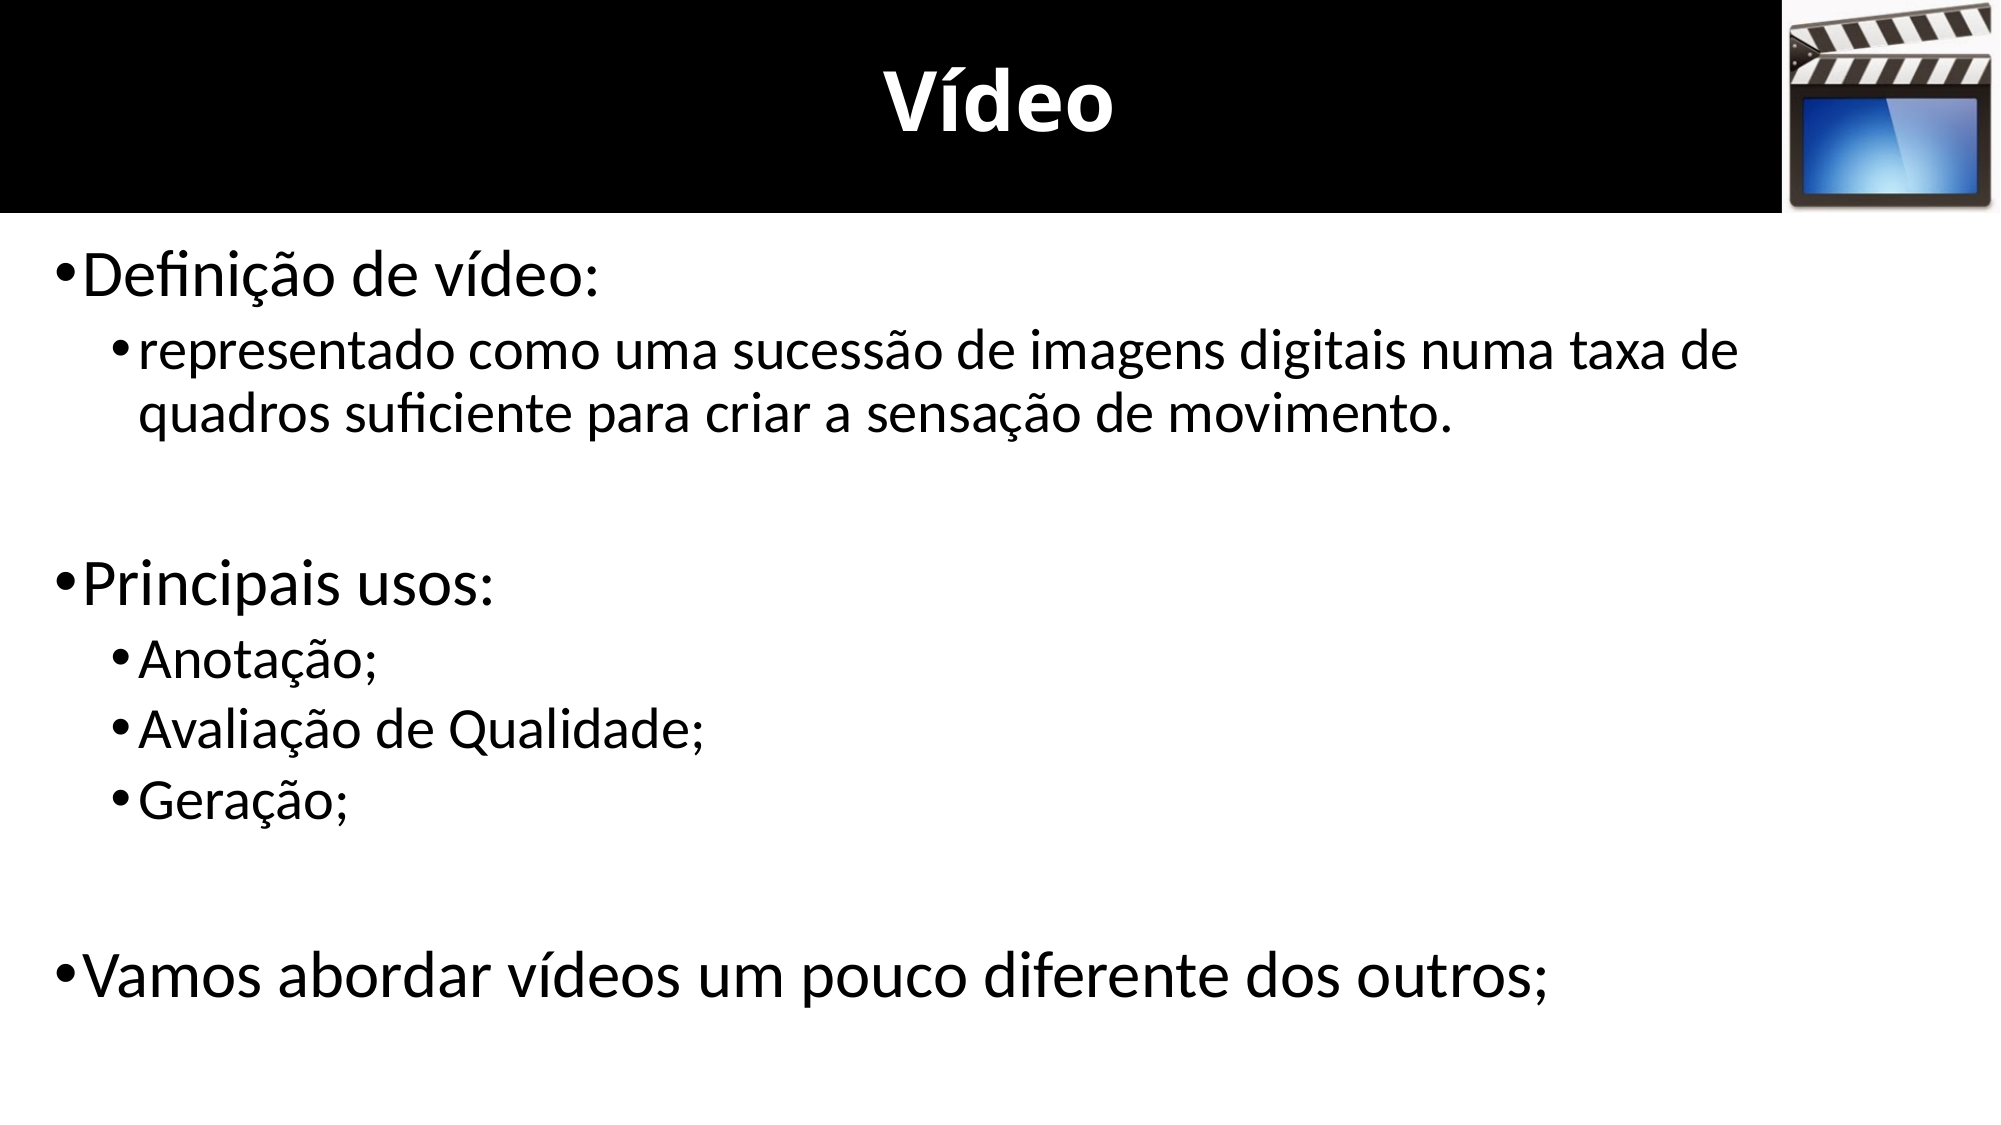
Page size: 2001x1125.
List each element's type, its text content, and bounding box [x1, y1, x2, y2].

picture [1781, 0, 2000, 213]
title Vídeo [0, 0, 1781, 213]
list Definição de vídeo: representado como uma sucessão de imagens digitais numa taxa de quadros suficiente para criar a sensação de movimento. Principais usos: Anotação; Avaliação de Qualidade; Geração; Vamos abordar vídeos um pouco diferente dos outros; [39, 231, 1961, 1024]
